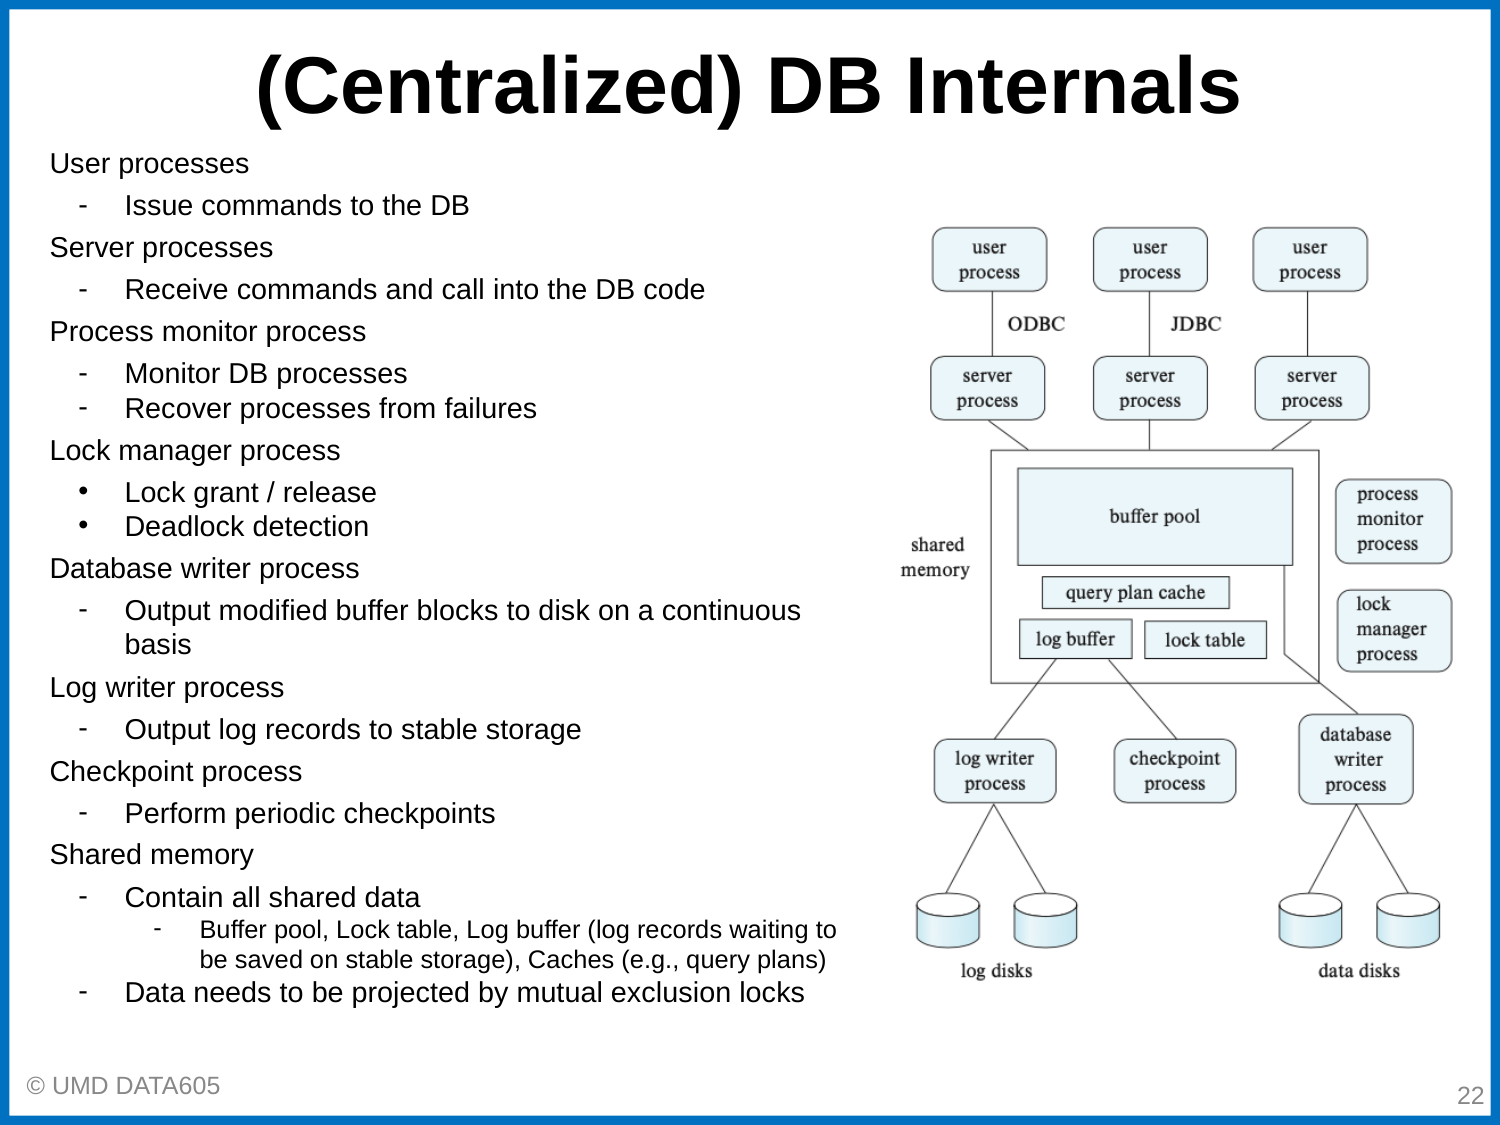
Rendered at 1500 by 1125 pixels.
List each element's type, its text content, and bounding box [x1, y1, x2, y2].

slide_number ‹#› [1149, 1065, 1500, 1125]
title (Centralized) DB Internals [24, 24, 1475, 138]
picture [878, 207, 1488, 1001]
list User processes Issue commands to the DB Server processes Receive commands and call into the DB code Process monitor process Monitor DB processes Recover processes from failures Lock manager process Lock grant / release Deadlock detection Database writer process Output modified buffer blocks to disk on a continuous basis Log writer process Output log records to stable storage Checkpoint process Perform periodic checkpoints Shared memory Contain all shared data Buffer pool, Lock table, Log buffer (log records waiting to be saved on stable storage), Caches (e.g., query plans) Data needs to be projected by mutual exclusion locks [34, 137, 879, 1066]
